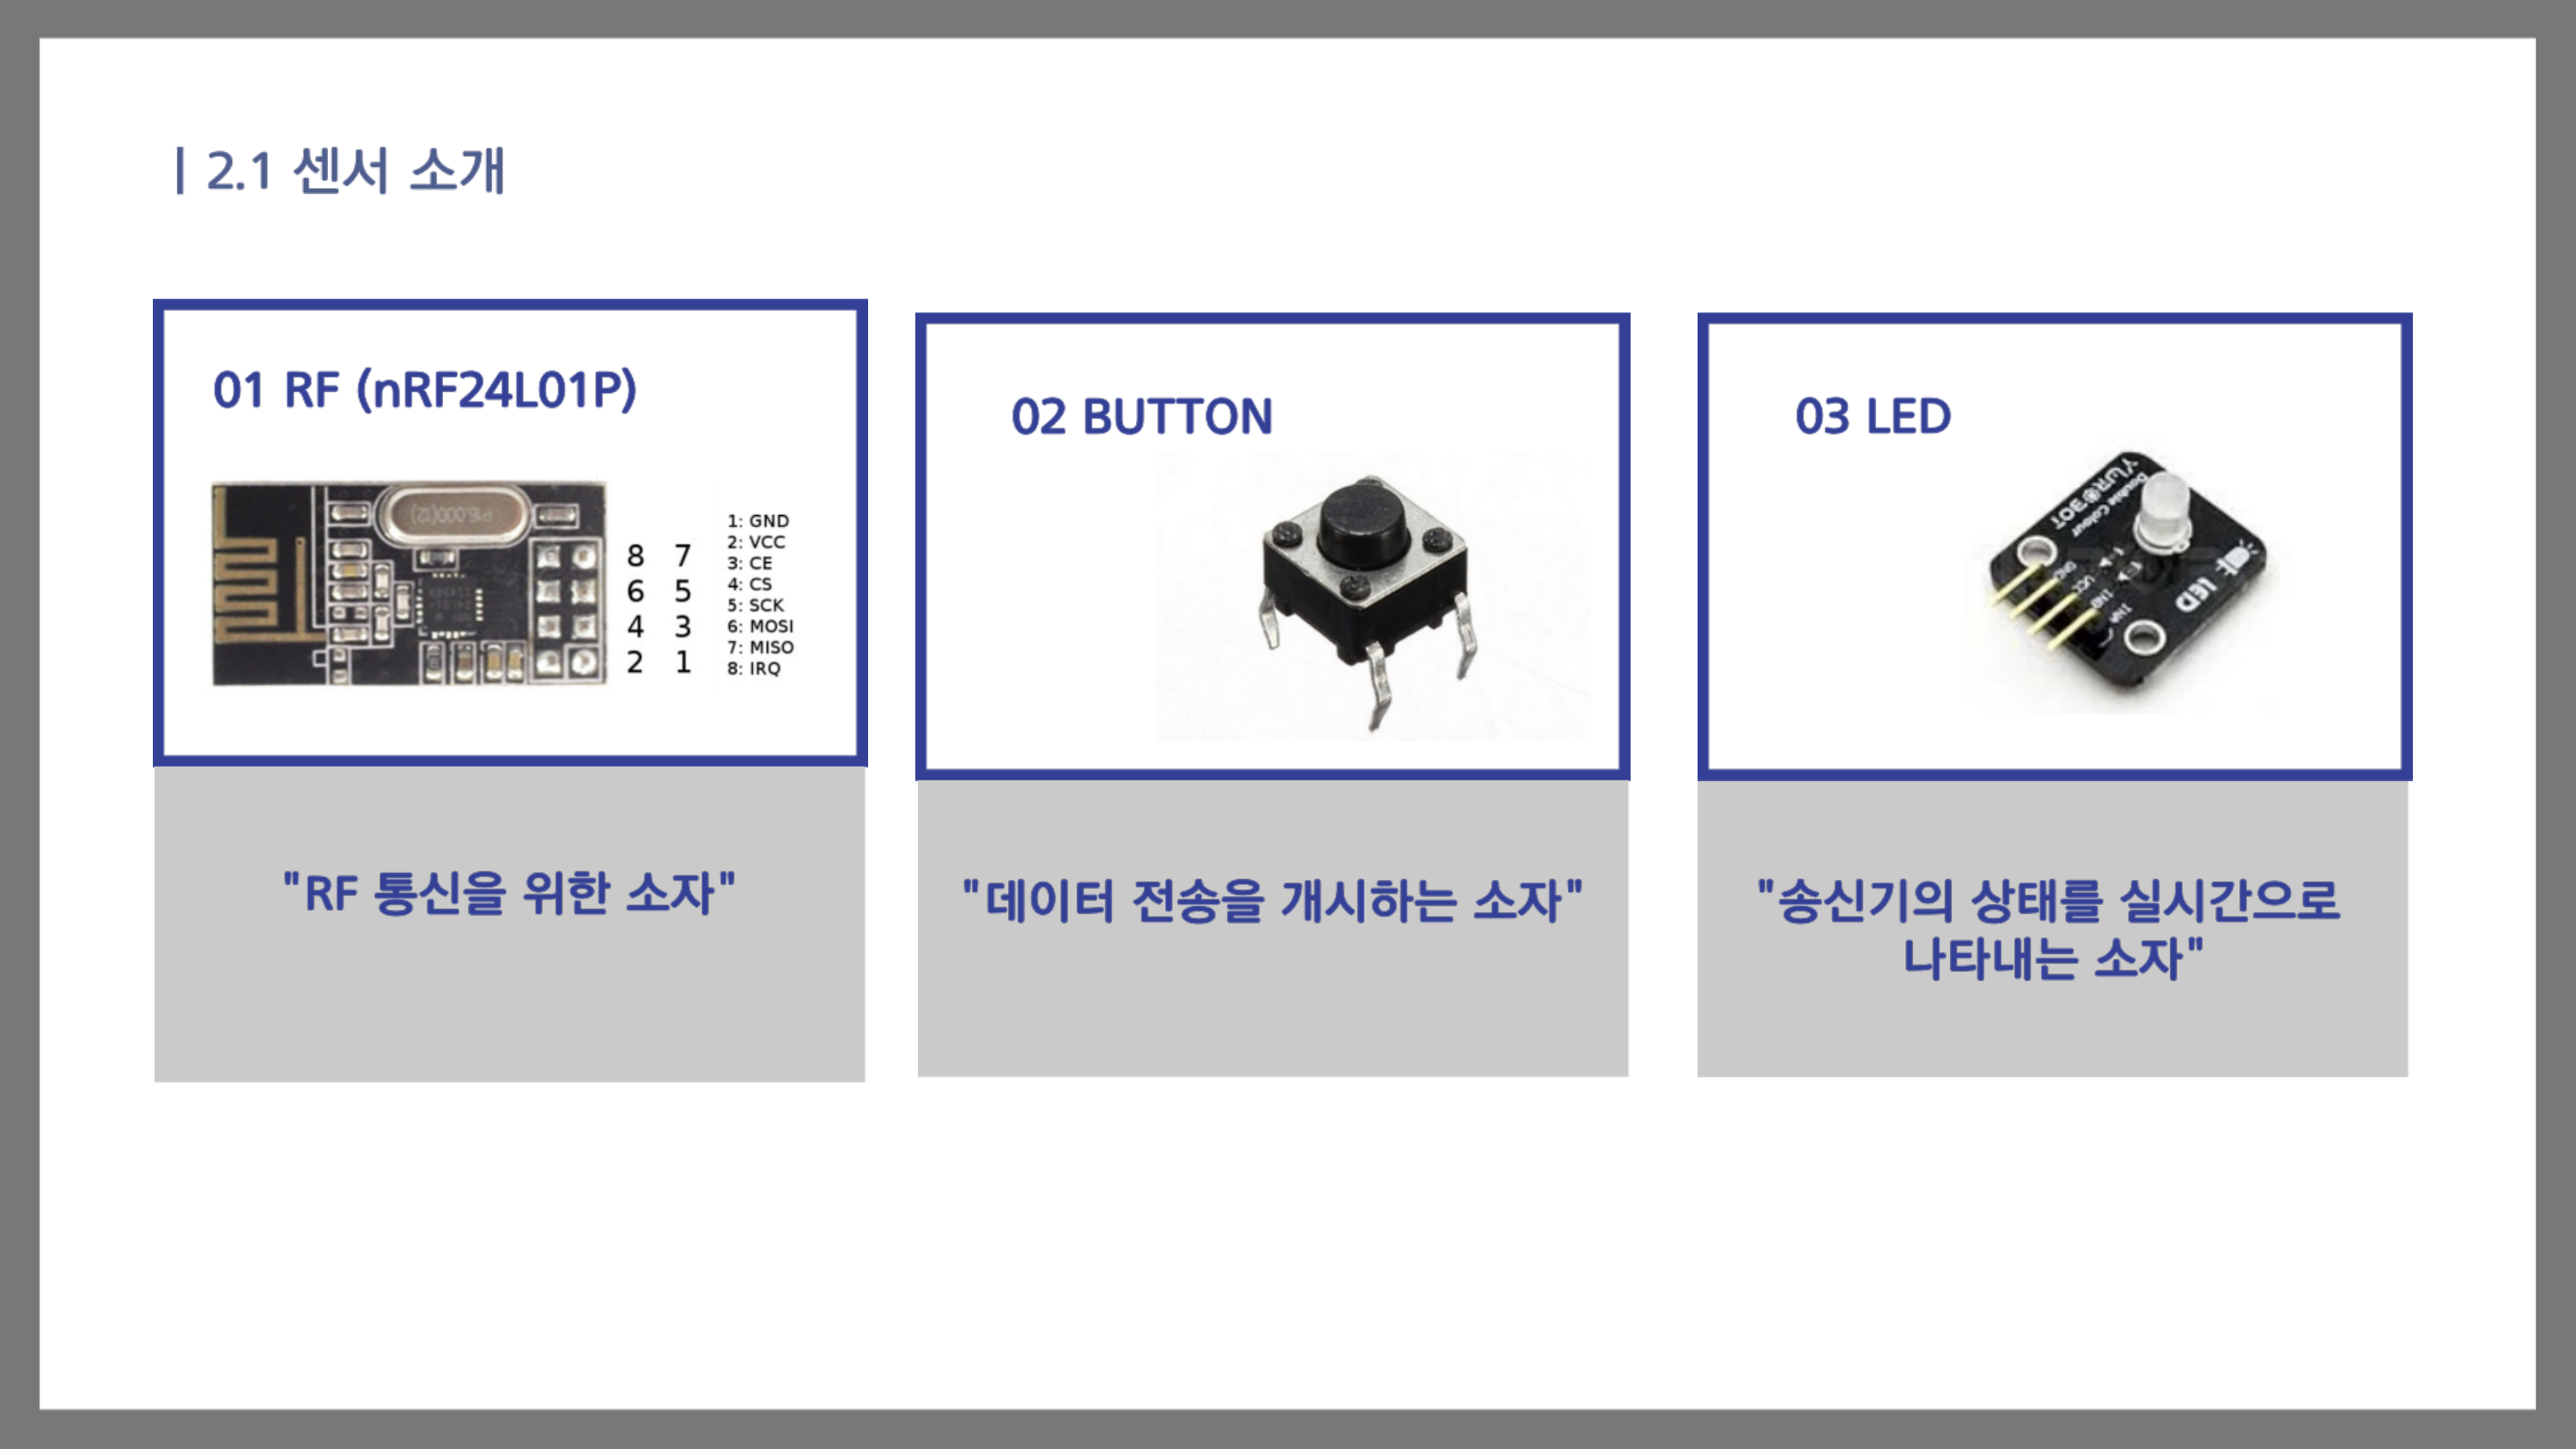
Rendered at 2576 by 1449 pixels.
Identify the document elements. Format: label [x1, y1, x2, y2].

text_box [1697, 312, 2495, 1077]
text_box [0, 0, 2576, 1449]
picture [145, 127, 532, 222]
text_box [153, 298, 869, 1082]
text_box [883, 312, 1631, 1077]
